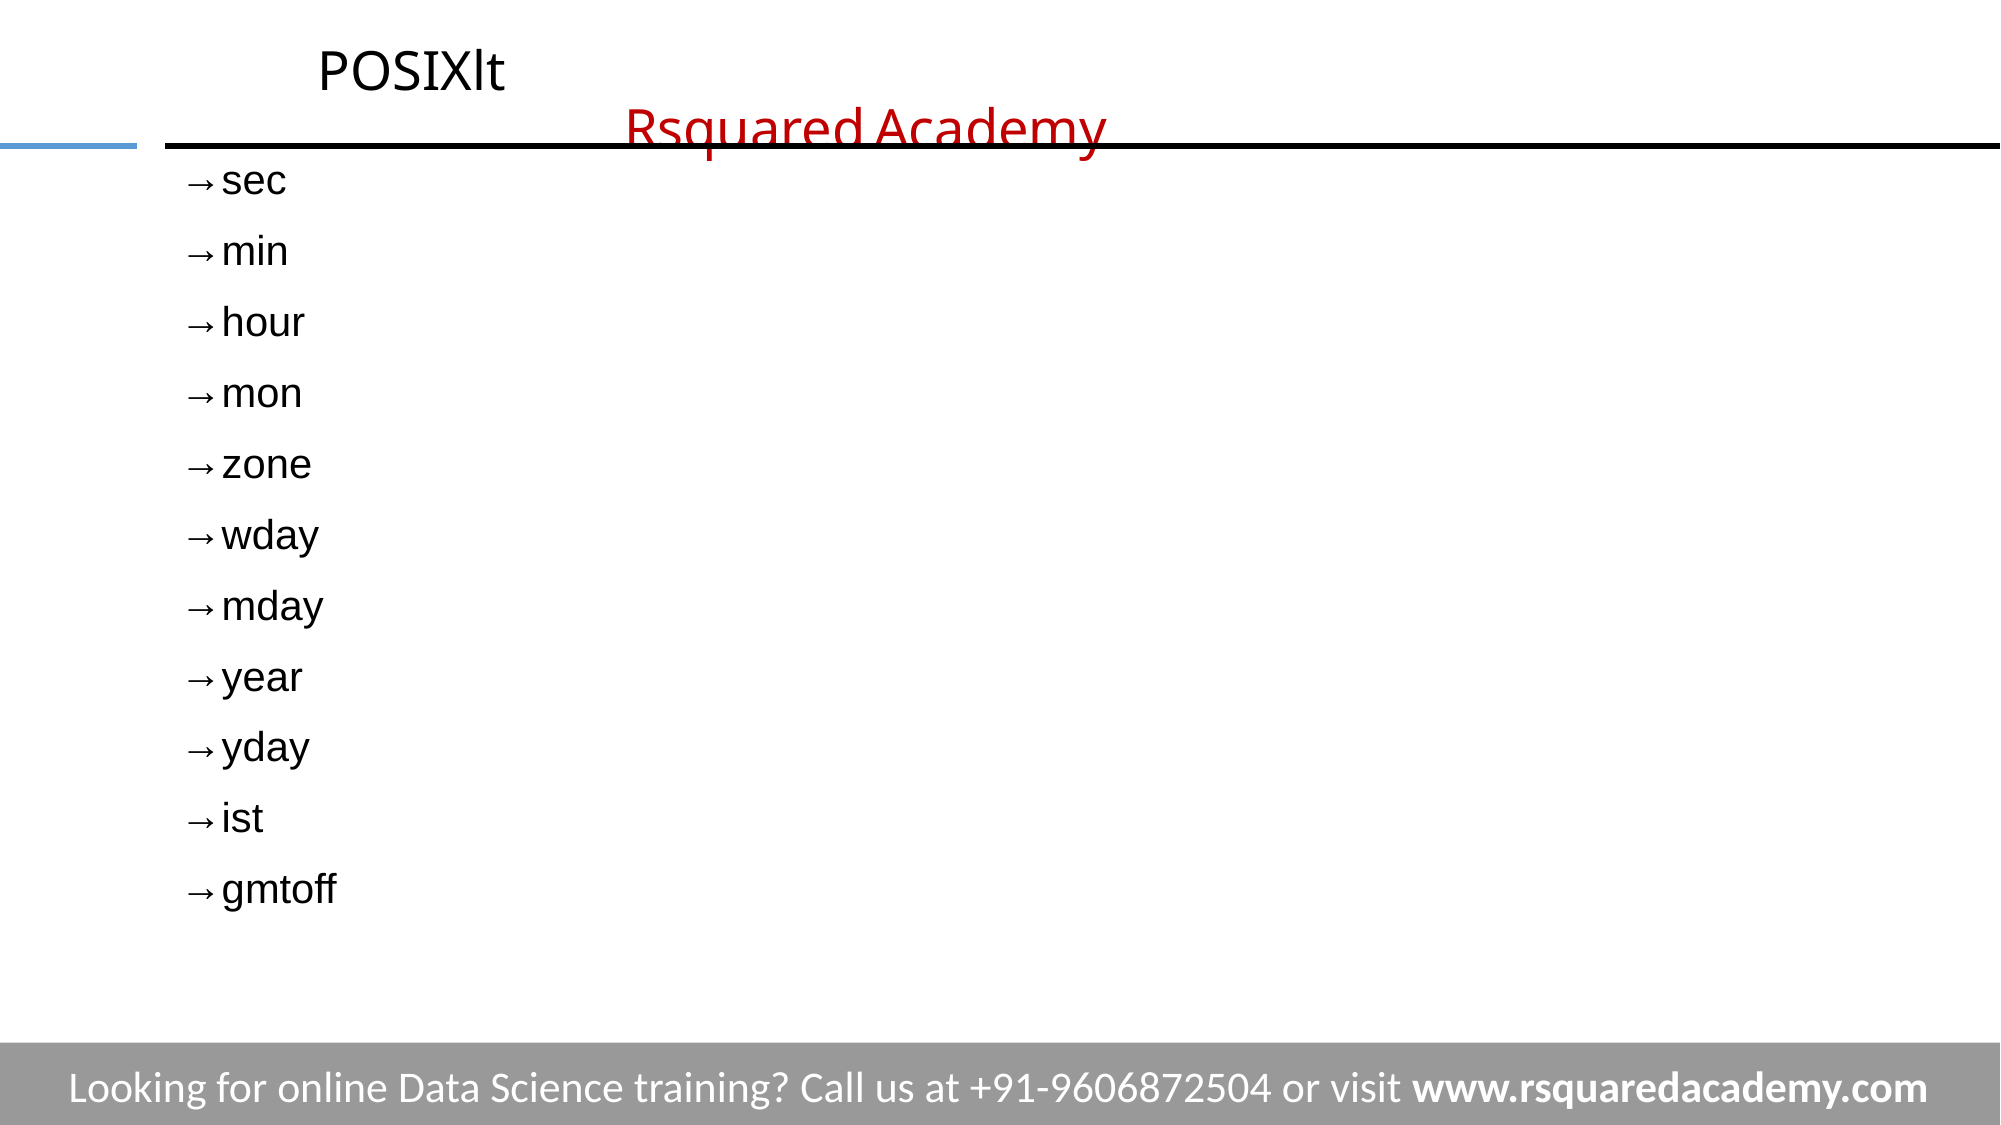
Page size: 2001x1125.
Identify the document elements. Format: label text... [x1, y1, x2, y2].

list sec min hour mon zone wday mday year yday ist gmtoff [165, 155, 1028, 851]
title POSIXlt Rsquared Academy [0, 0, 2000, 146]
text_box Looking for online Data Science training? Call us at +91-9606872504 or visit www.rsquaredacademy.com [0, 1042, 2000, 1125]
